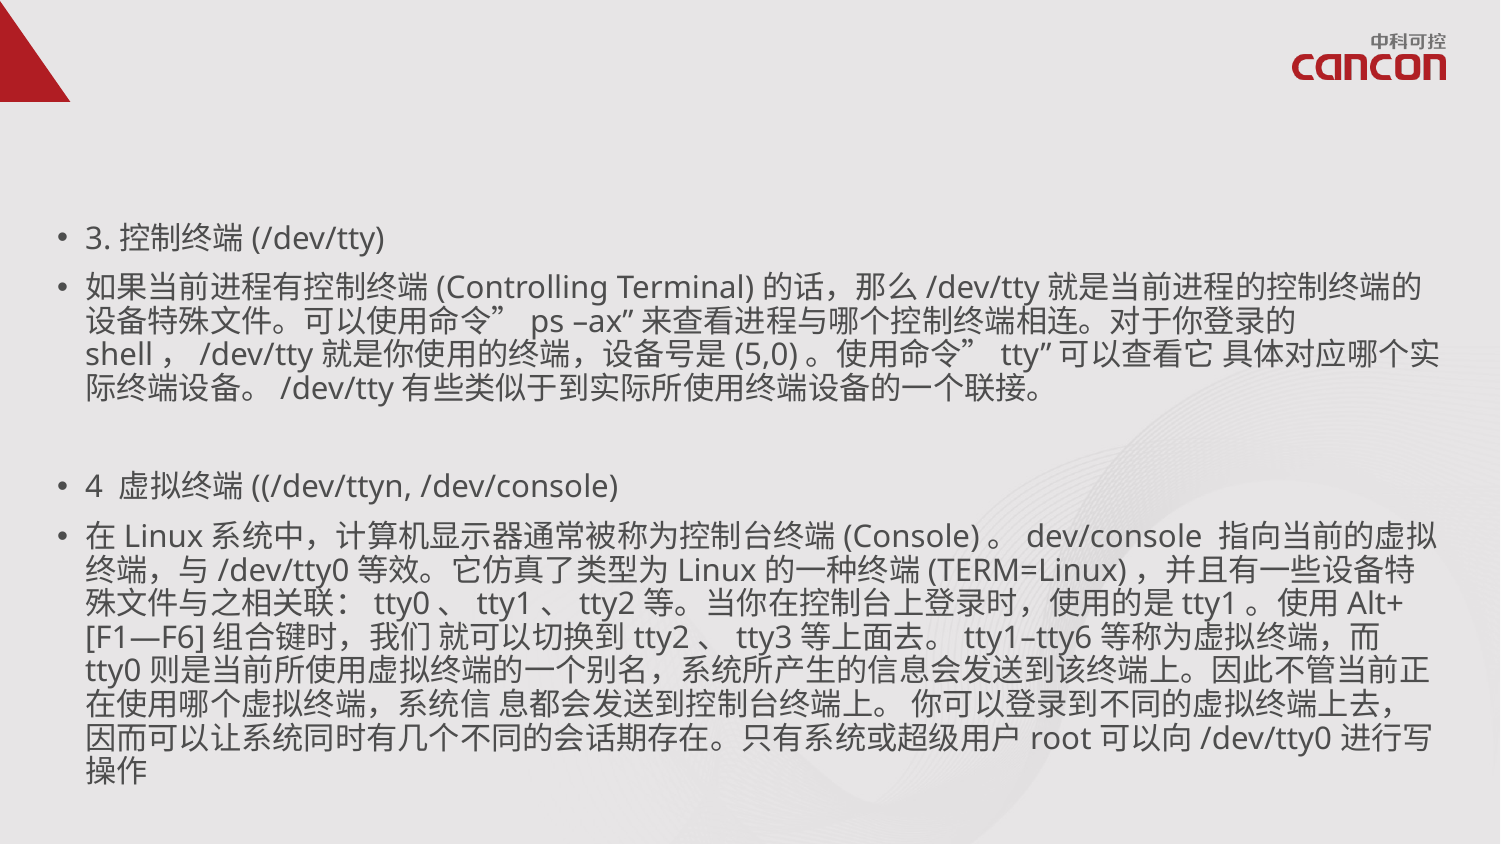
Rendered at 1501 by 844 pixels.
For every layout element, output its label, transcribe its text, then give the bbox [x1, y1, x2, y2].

picture [0, 0, 1501, 844]
list 3.控制终端(/dev/tty) 如果当前进程有控制终端(Controlling Terminal)的话，那么/dev/tty就是当前进程的控制终端的设备特殊文件。可以使用命令”ps –ax”来查看进程与哪个控制终端相连。对于你登录的shell，/dev/tty就是你使用的终端，设备号是(5,0)。使用命令”tty”可以查看它 具体对应哪个实际终端设备。/dev/tty有些类似于到实际所使用终端设备的一个联接。 4 虚拟终端((/dev/ttyn, /dev/console) 在Linux系统中，计算机显示器通常被称为控制台终端(Console)。dev/console 指向当前的虚拟终端，与/dev/tty0等效。它仿真了类型为Linux的一种终端(TERM=Linux)，并且有一些设备特殊文件与之相关联：tty0、tty1、tty2等。当你在控制台上登录时，使用的是tty1。使用Alt+[F1—F6]组合键时，我们 就可以切换到tty2、tty3等上面去。tty1–tty6等称为虚拟终端，而tty0则是当前所使用虚拟终端的一个别名，系统所产生的信息会发送到该终端上。因此不管当前正在使用哪个虚拟终端，系统信 息都会发送到控制台终端上。 你可以登录到不同的虚拟终端上去，因而可以让系统同时有几个不同的会话期存在。只有系统或超级用户root可以向/dev/tty0进行写操作 [45, 114, 1455, 730]
